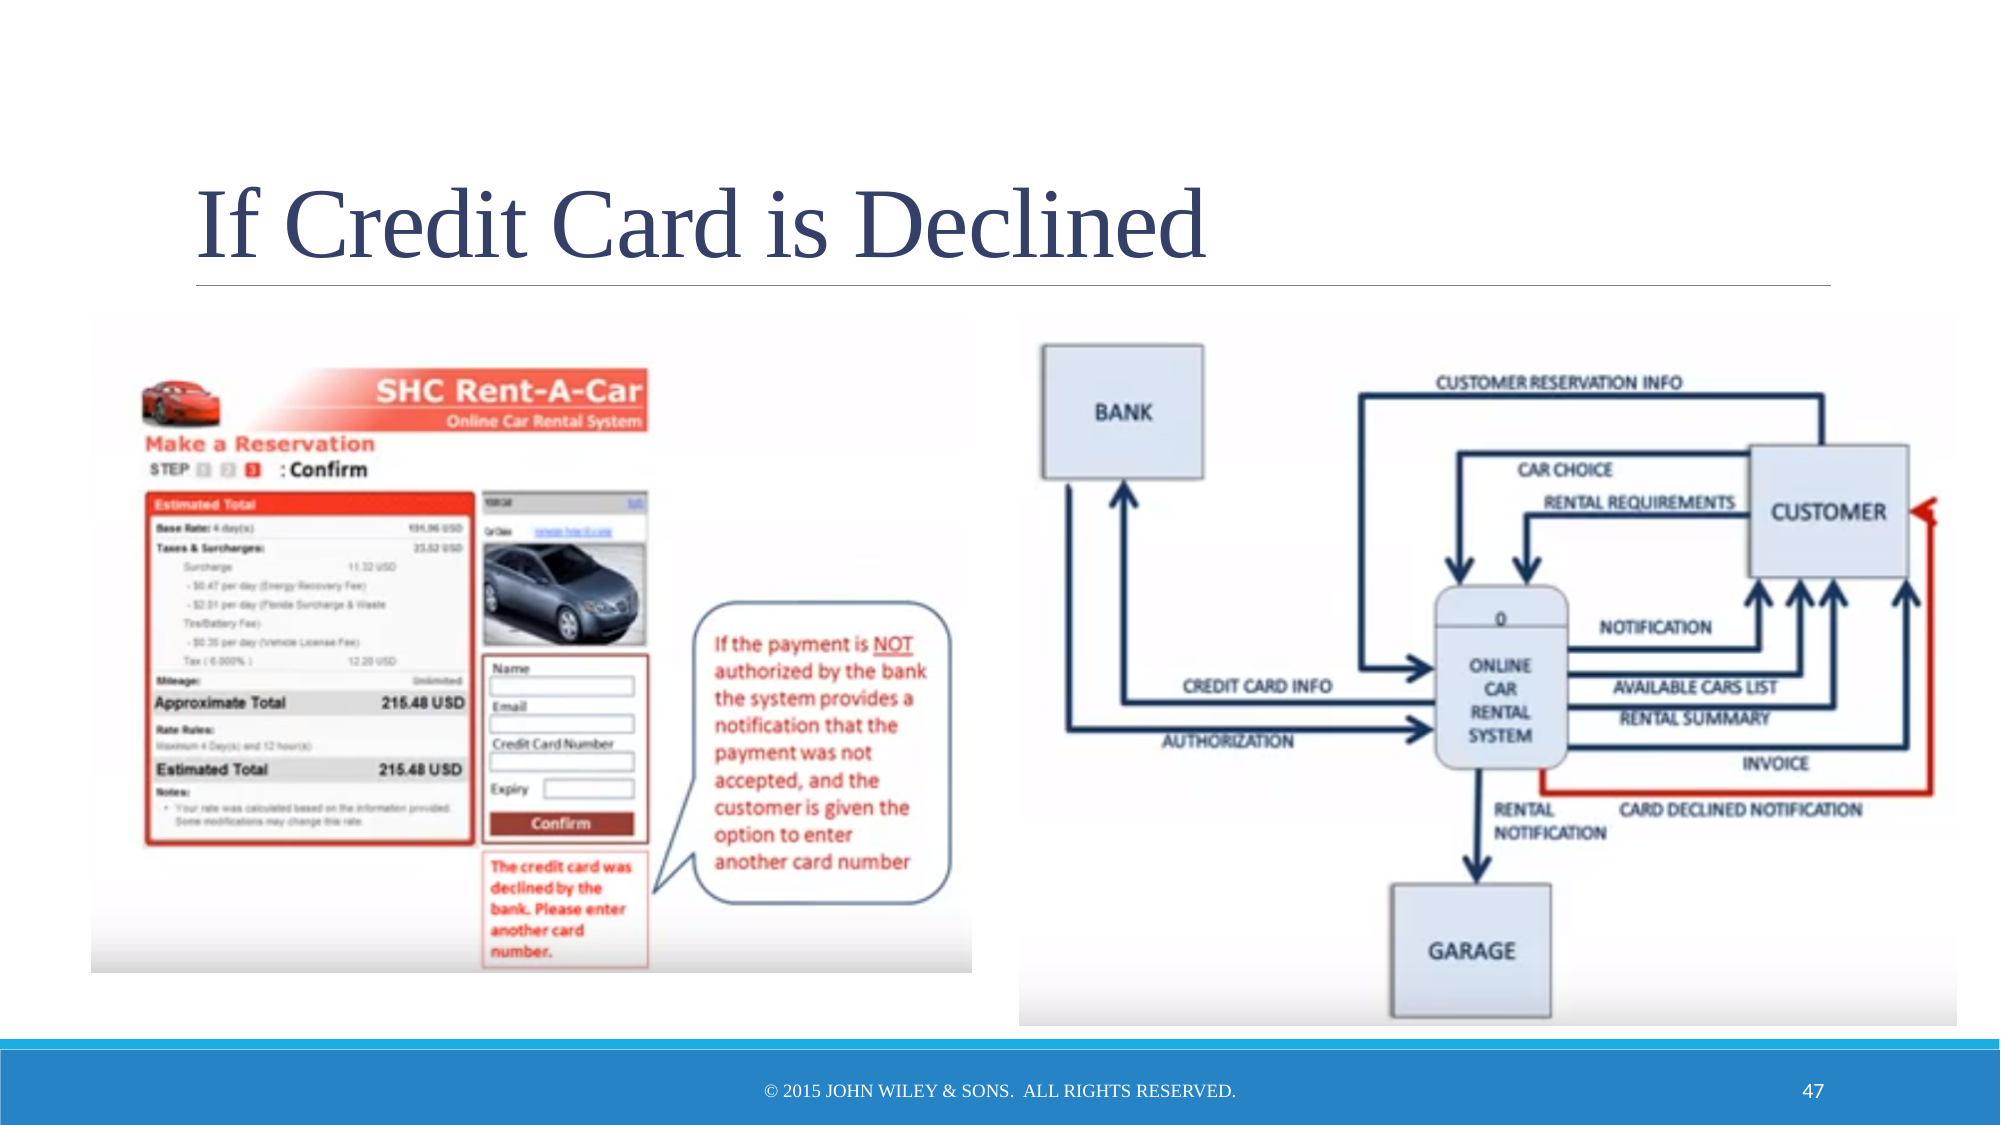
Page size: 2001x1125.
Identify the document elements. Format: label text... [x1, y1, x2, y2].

picture [1019, 312, 1957, 1026]
footer © 2015 John Wiley & Sons. All Rights Reserved. [604, 1059, 1396, 1120]
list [91, 312, 972, 974]
title If Credit Card is Declined [180, 47, 1830, 285]
slide_number 47 [1624, 1059, 1840, 1120]
